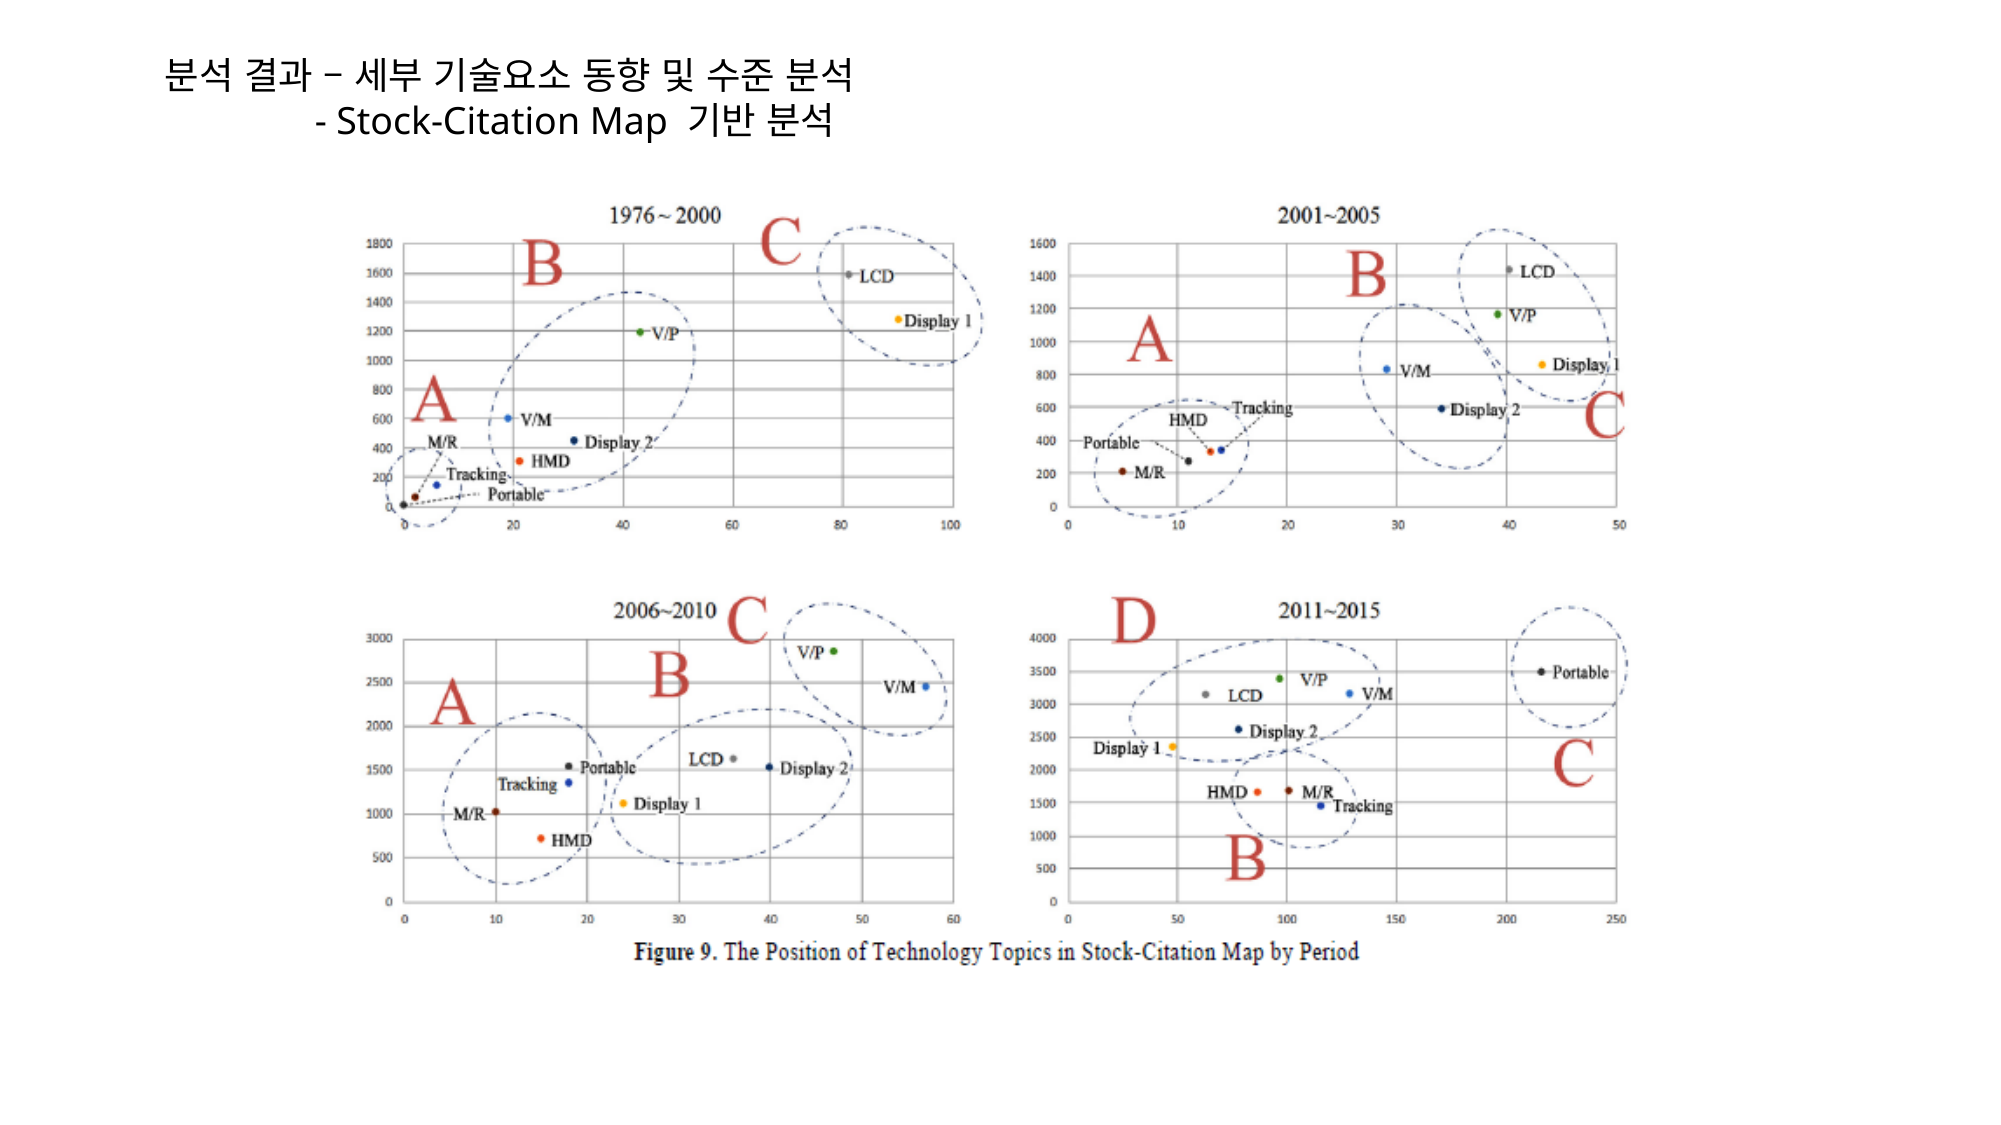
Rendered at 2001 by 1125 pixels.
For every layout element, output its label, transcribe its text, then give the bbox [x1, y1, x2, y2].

picture [356, 196, 1644, 976]
text_box 분석 결과 – 세부 기술요소 동향 및 수준 분석 - Stock-Citation Map 기반 분석 [0, 0, 2000, 195]
